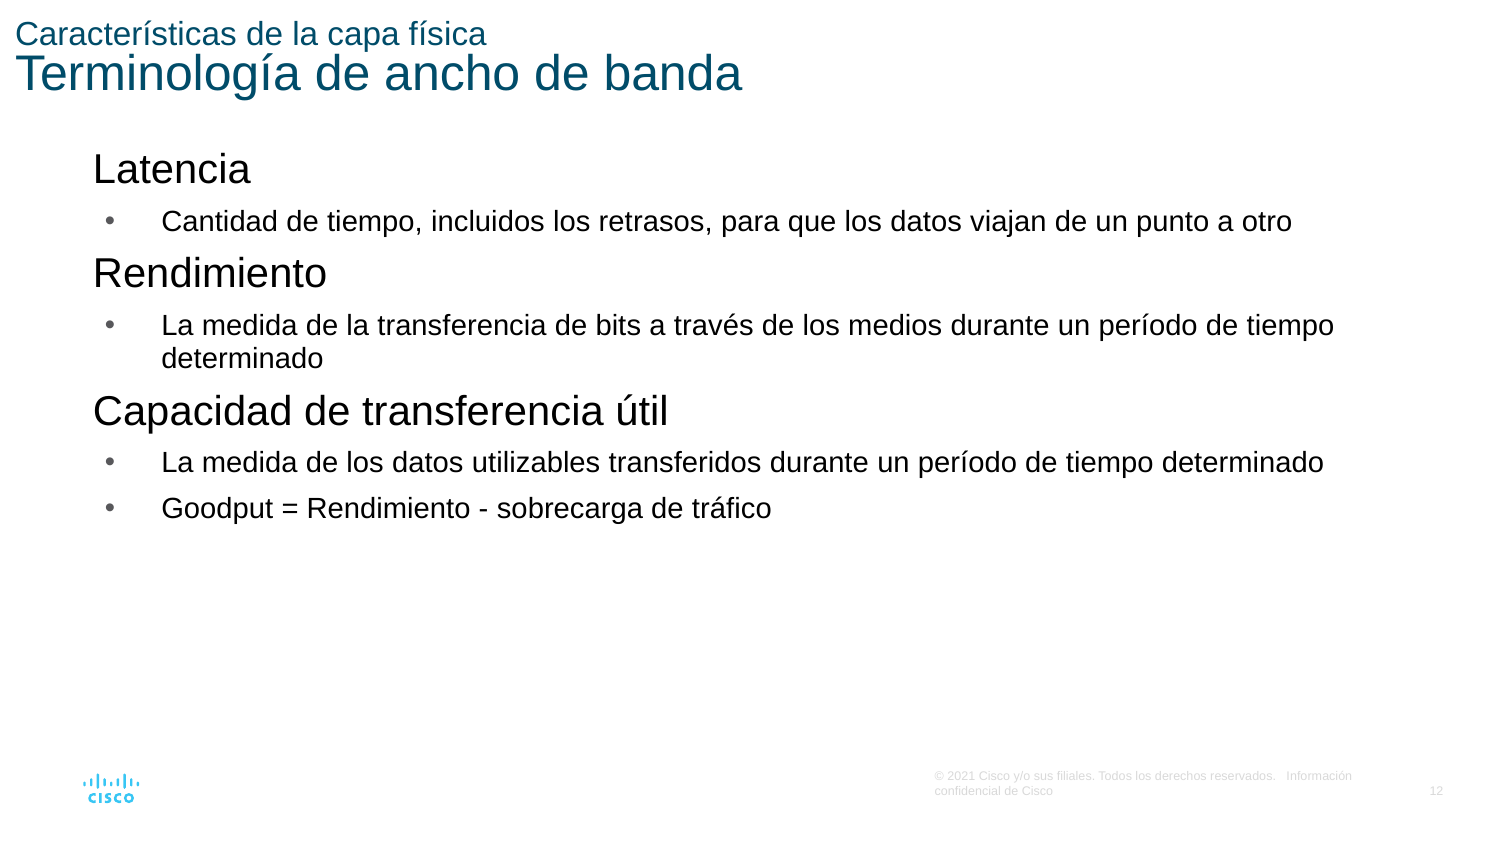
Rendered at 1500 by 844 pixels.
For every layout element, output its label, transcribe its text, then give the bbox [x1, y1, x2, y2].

title Características de la capa física Terminología de ancho de banda [0, 0, 1369, 121]
list Latencia Cantidad de tiempo, incluidos los retrasos, para que los datos viajan de un punto a otro Rendimiento La medida de la transferencia de bits a través de los medios durante un período de tiempo determinado Capacidad de transferencia útil La medida de los datos utilizables transferidos durante un período de tiempo determinado Goodput = Rendimiento - sobrecarga de tráfico [77, 134, 1437, 726]
